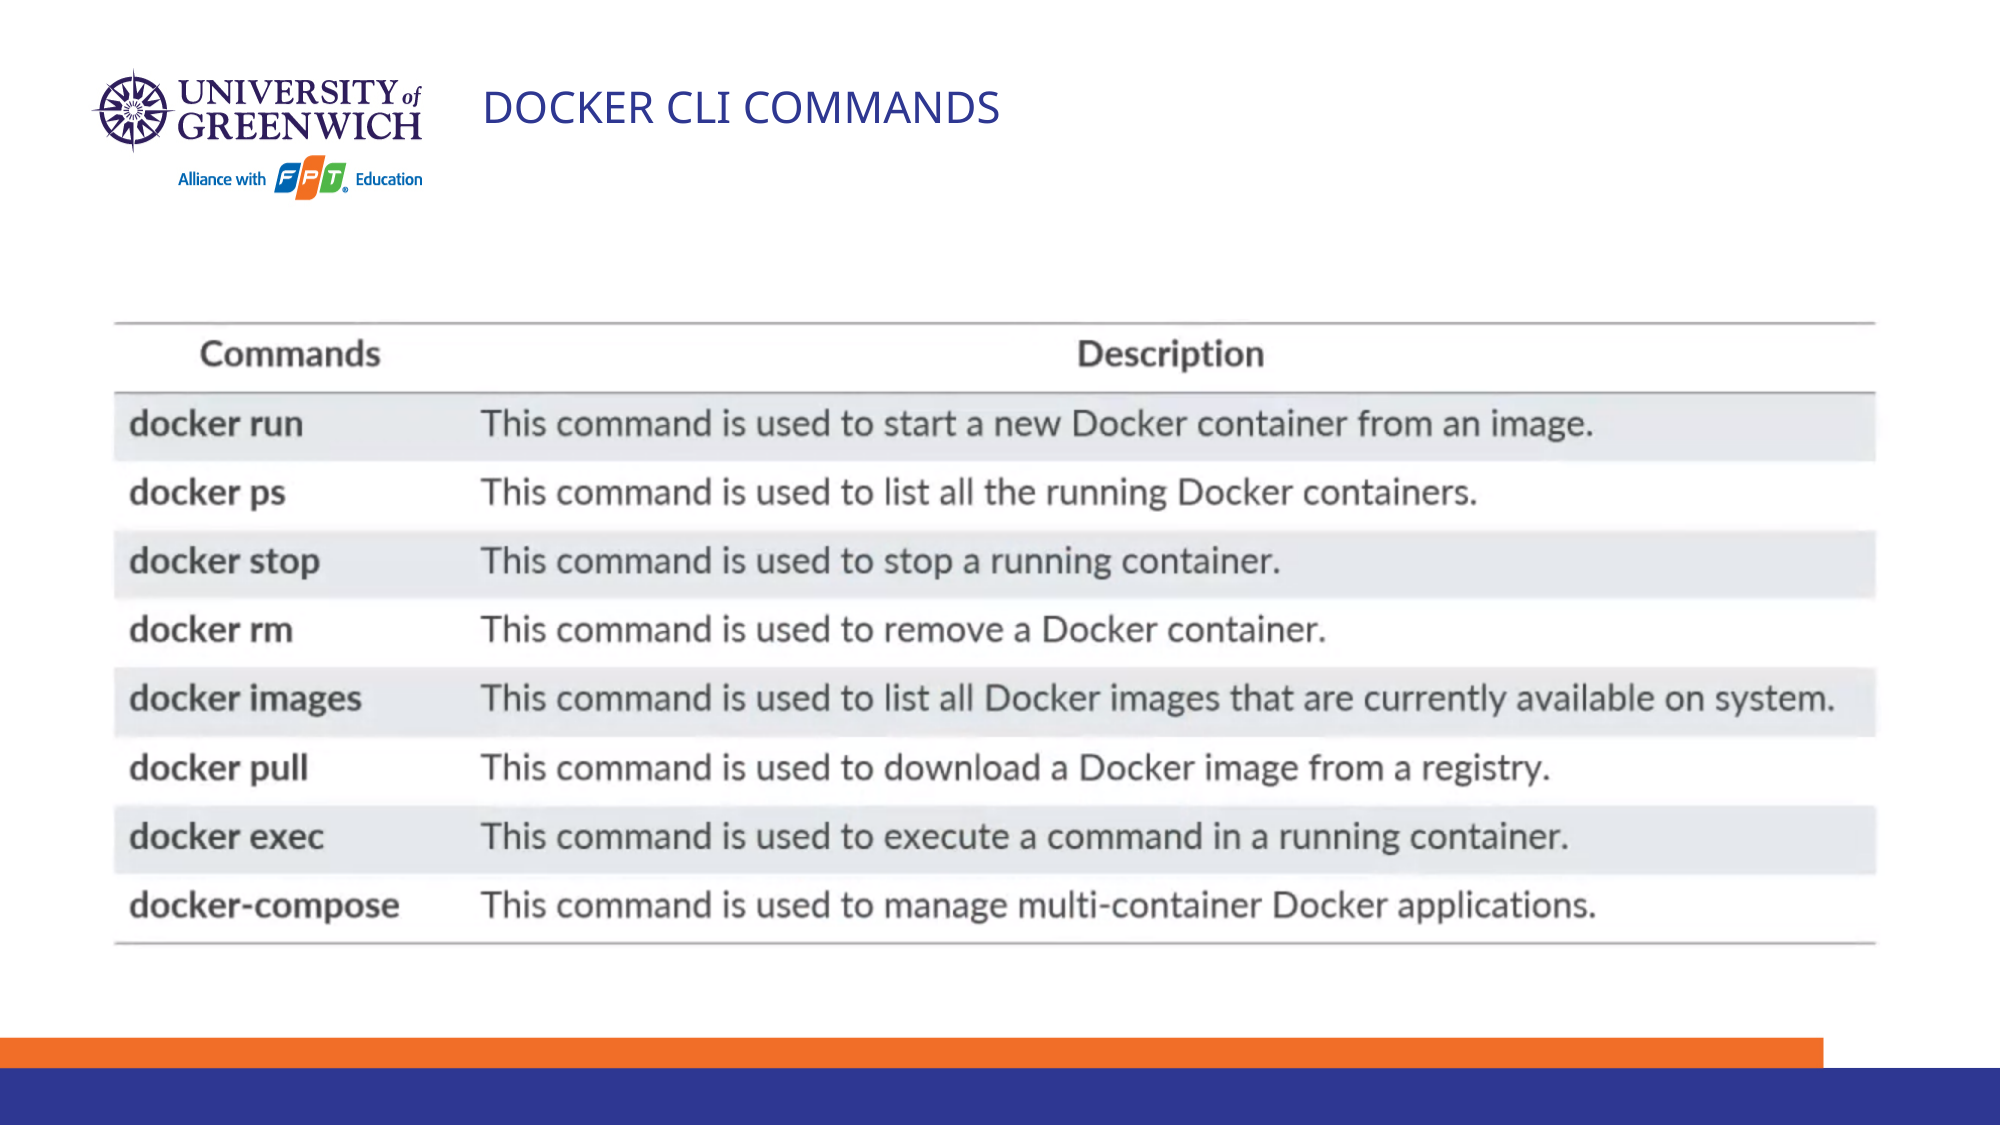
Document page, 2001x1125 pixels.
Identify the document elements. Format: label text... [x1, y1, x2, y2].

picture [0, 0, 2000, 1125]
title DOCKER CLI COMMANDS [464, 22, 1900, 189]
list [99, 318, 1901, 950]
